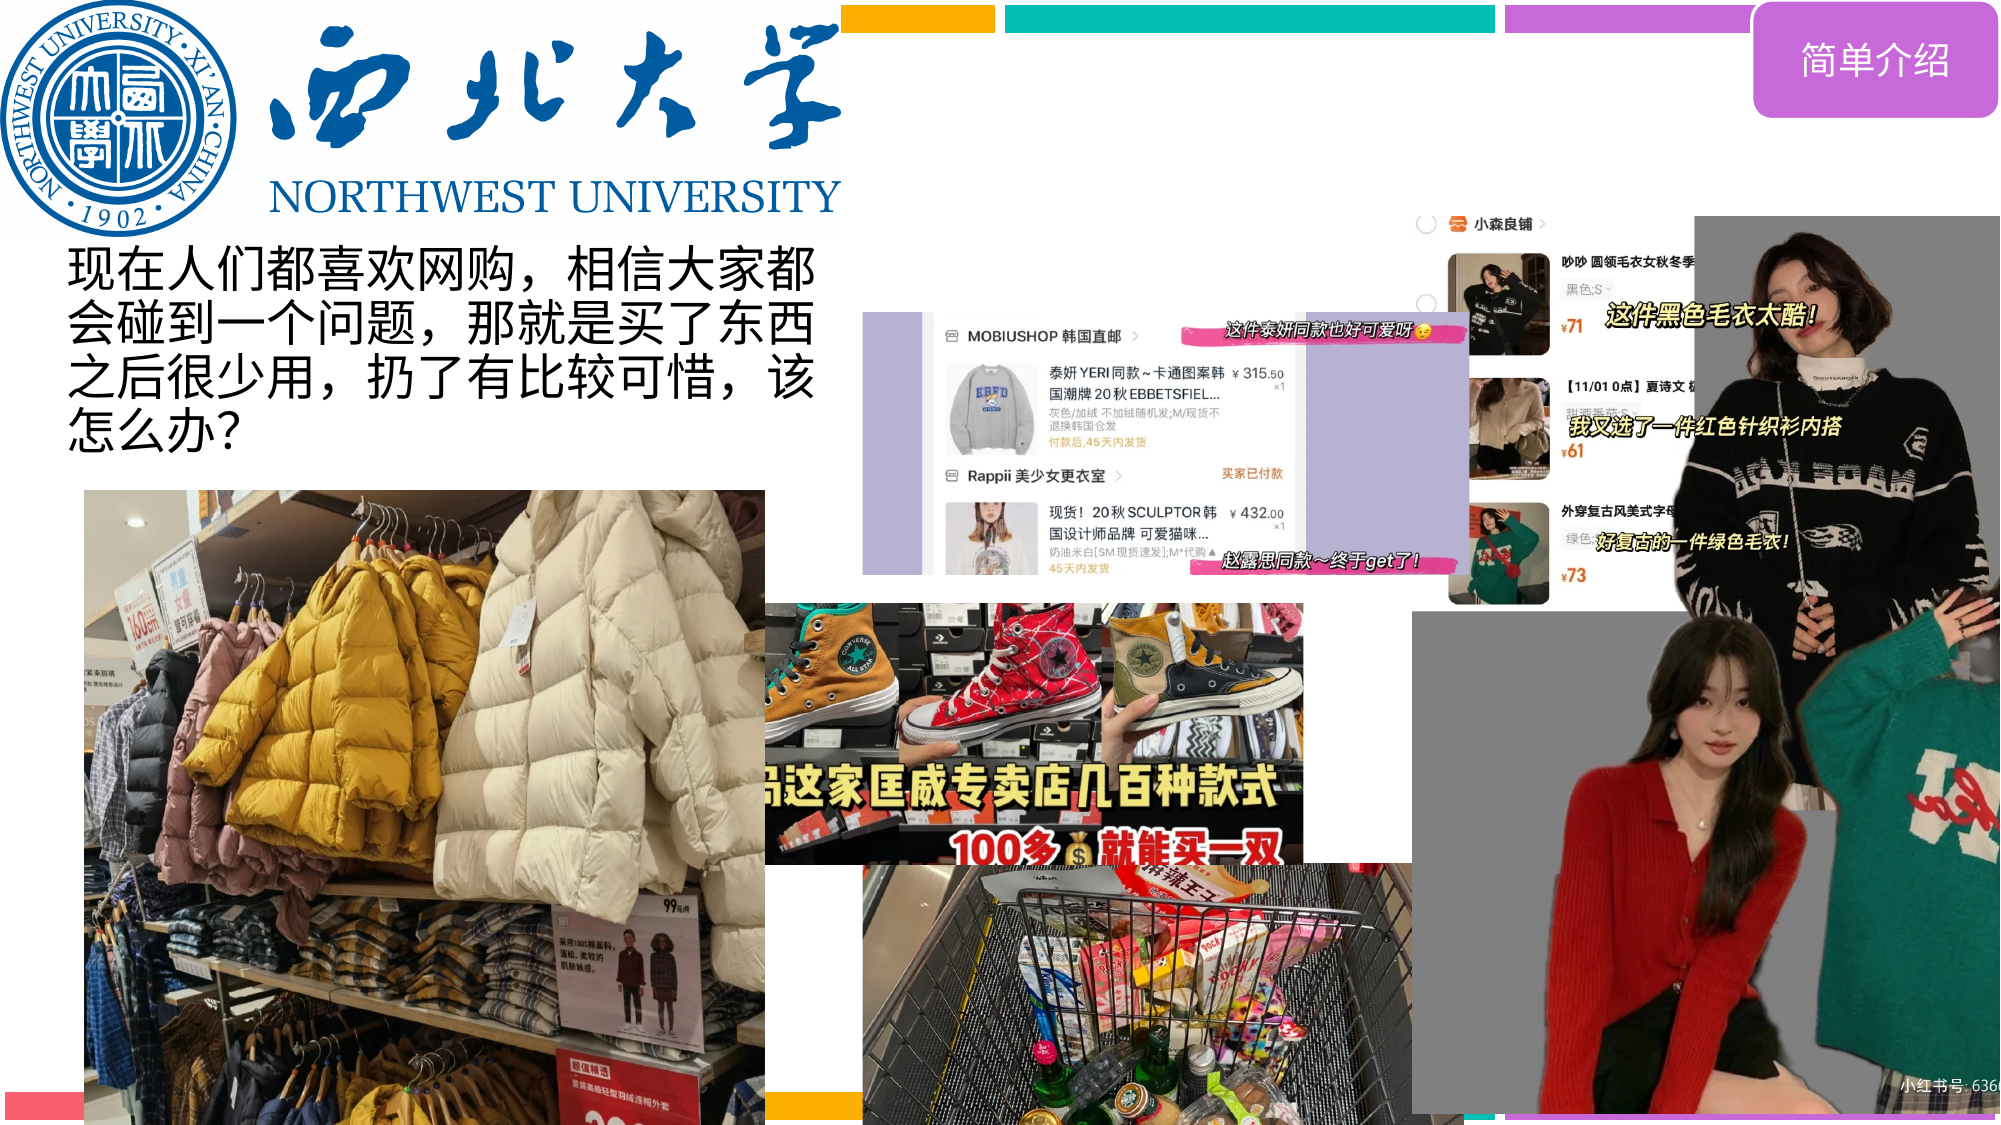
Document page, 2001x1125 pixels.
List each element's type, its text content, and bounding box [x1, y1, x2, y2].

title 现在人们都喜欢网购，相信大家都会碰到一个问题，那就是买了东西之后很少用，扔了有比较可惜，该怎么办？ [51, 237, 841, 541]
picture [84, 216, 2000, 1125]
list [0, 0, 841, 237]
text_box 简单介绍 [1750, 0, 2000, 122]
